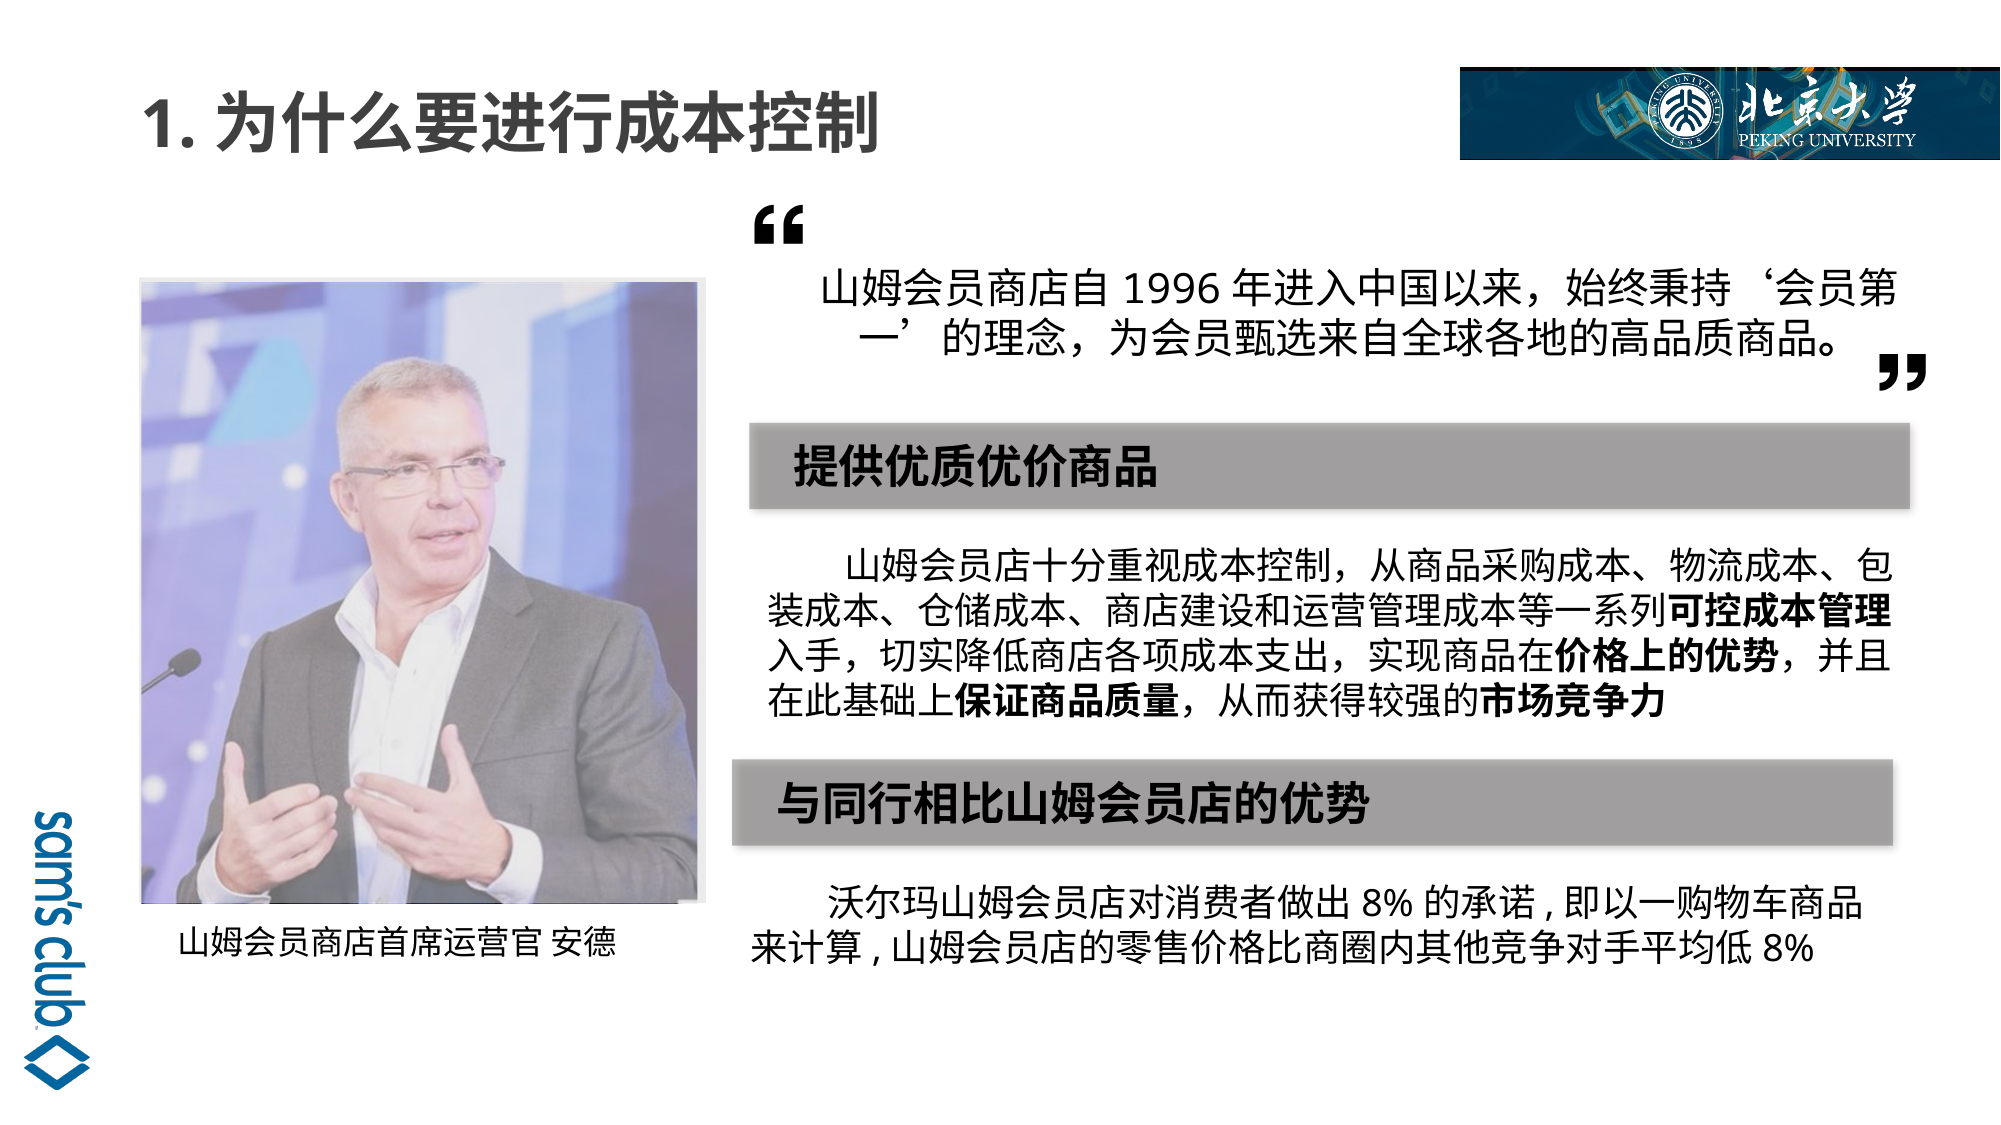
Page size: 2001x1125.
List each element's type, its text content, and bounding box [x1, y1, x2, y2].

text_box 提供优质优价商品 [778, 430, 1701, 501]
text_box 山姆会员店十分重视成本控制，从商品采购成本、物流成本、包装成本、仓储成本、商店建设和运营管理成本等一系列可控成本管理入手，切实降低商店各项成本支出，实现商品在价格上的优势，并且在此基础上保证商品质量，从而获得较强的市场竞争力 [752, 534, 1910, 730]
picture [141, 282, 698, 904]
text_box 1.为什么要进行成本控制 [125, 73, 913, 168]
picture [1858, 327, 1947, 416]
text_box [1459, 67, 2000, 160]
text_box 与同行相比山姆会员店的优势 [761, 767, 1684, 837]
picture [0, 812, 196, 1090]
text_box 山姆会员商店自1996年进入中国以来，始终秉持‘会员第一’的理念，为会员甄选来自全球各地的高品质商品。 [791, 254, 1927, 419]
text_box [139, 277, 706, 904]
text_box [749, 422, 1910, 510]
text_box 山姆会员商店首席运营官 安德 [162, 914, 676, 969]
text_box 沃尔玛山姆会员店对消费者做出8%的承诺,即以一购物车商品来计算,山姆会员店的零售价格比商圈内其他竞争对手平均低8% [735, 871, 1893, 976]
text_box [732, 759, 1893, 846]
picture [732, 177, 825, 271]
